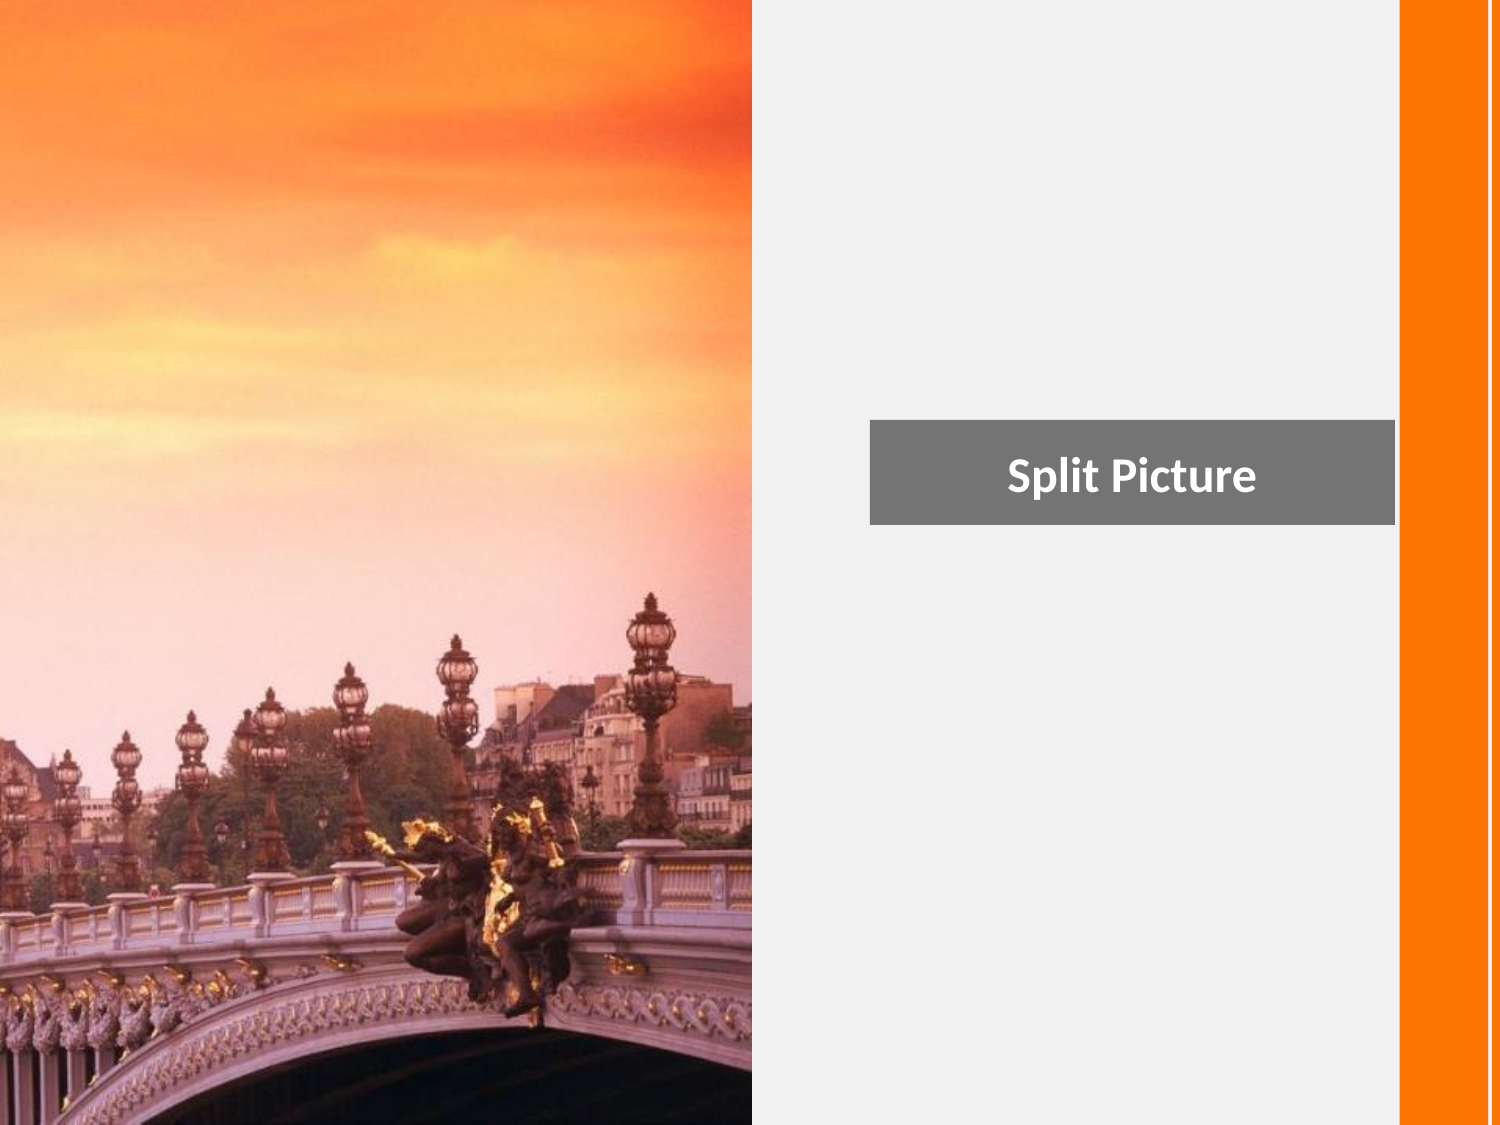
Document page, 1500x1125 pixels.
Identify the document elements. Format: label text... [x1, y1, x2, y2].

text_box Split Picture [869, 419, 1395, 525]
picture [0, 0, 753, 1125]
